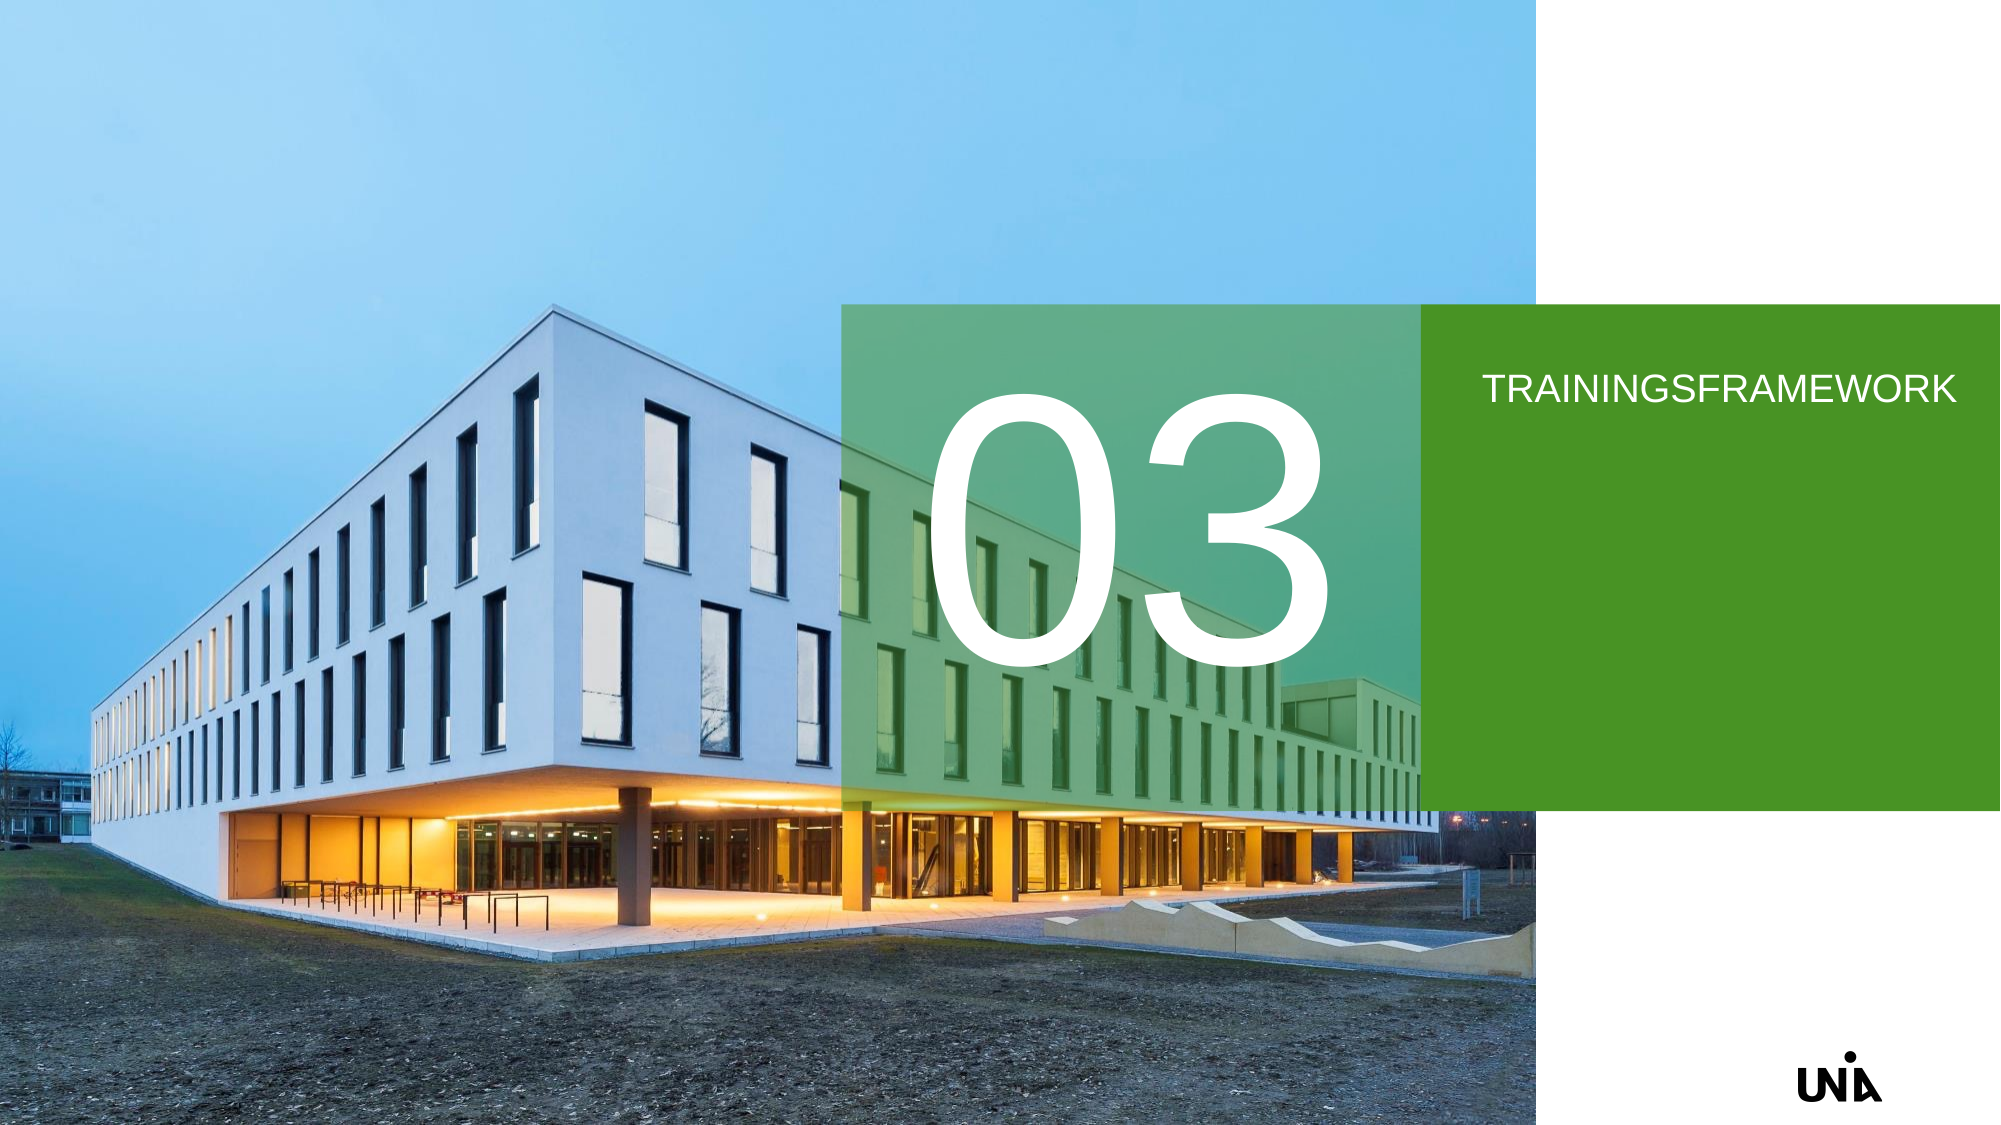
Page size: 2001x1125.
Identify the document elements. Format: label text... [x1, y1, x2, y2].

picture [1798, 1051, 1883, 1102]
list Trainingsframework [1536, 304, 2000, 812]
picture [0, 0, 1536, 1125]
